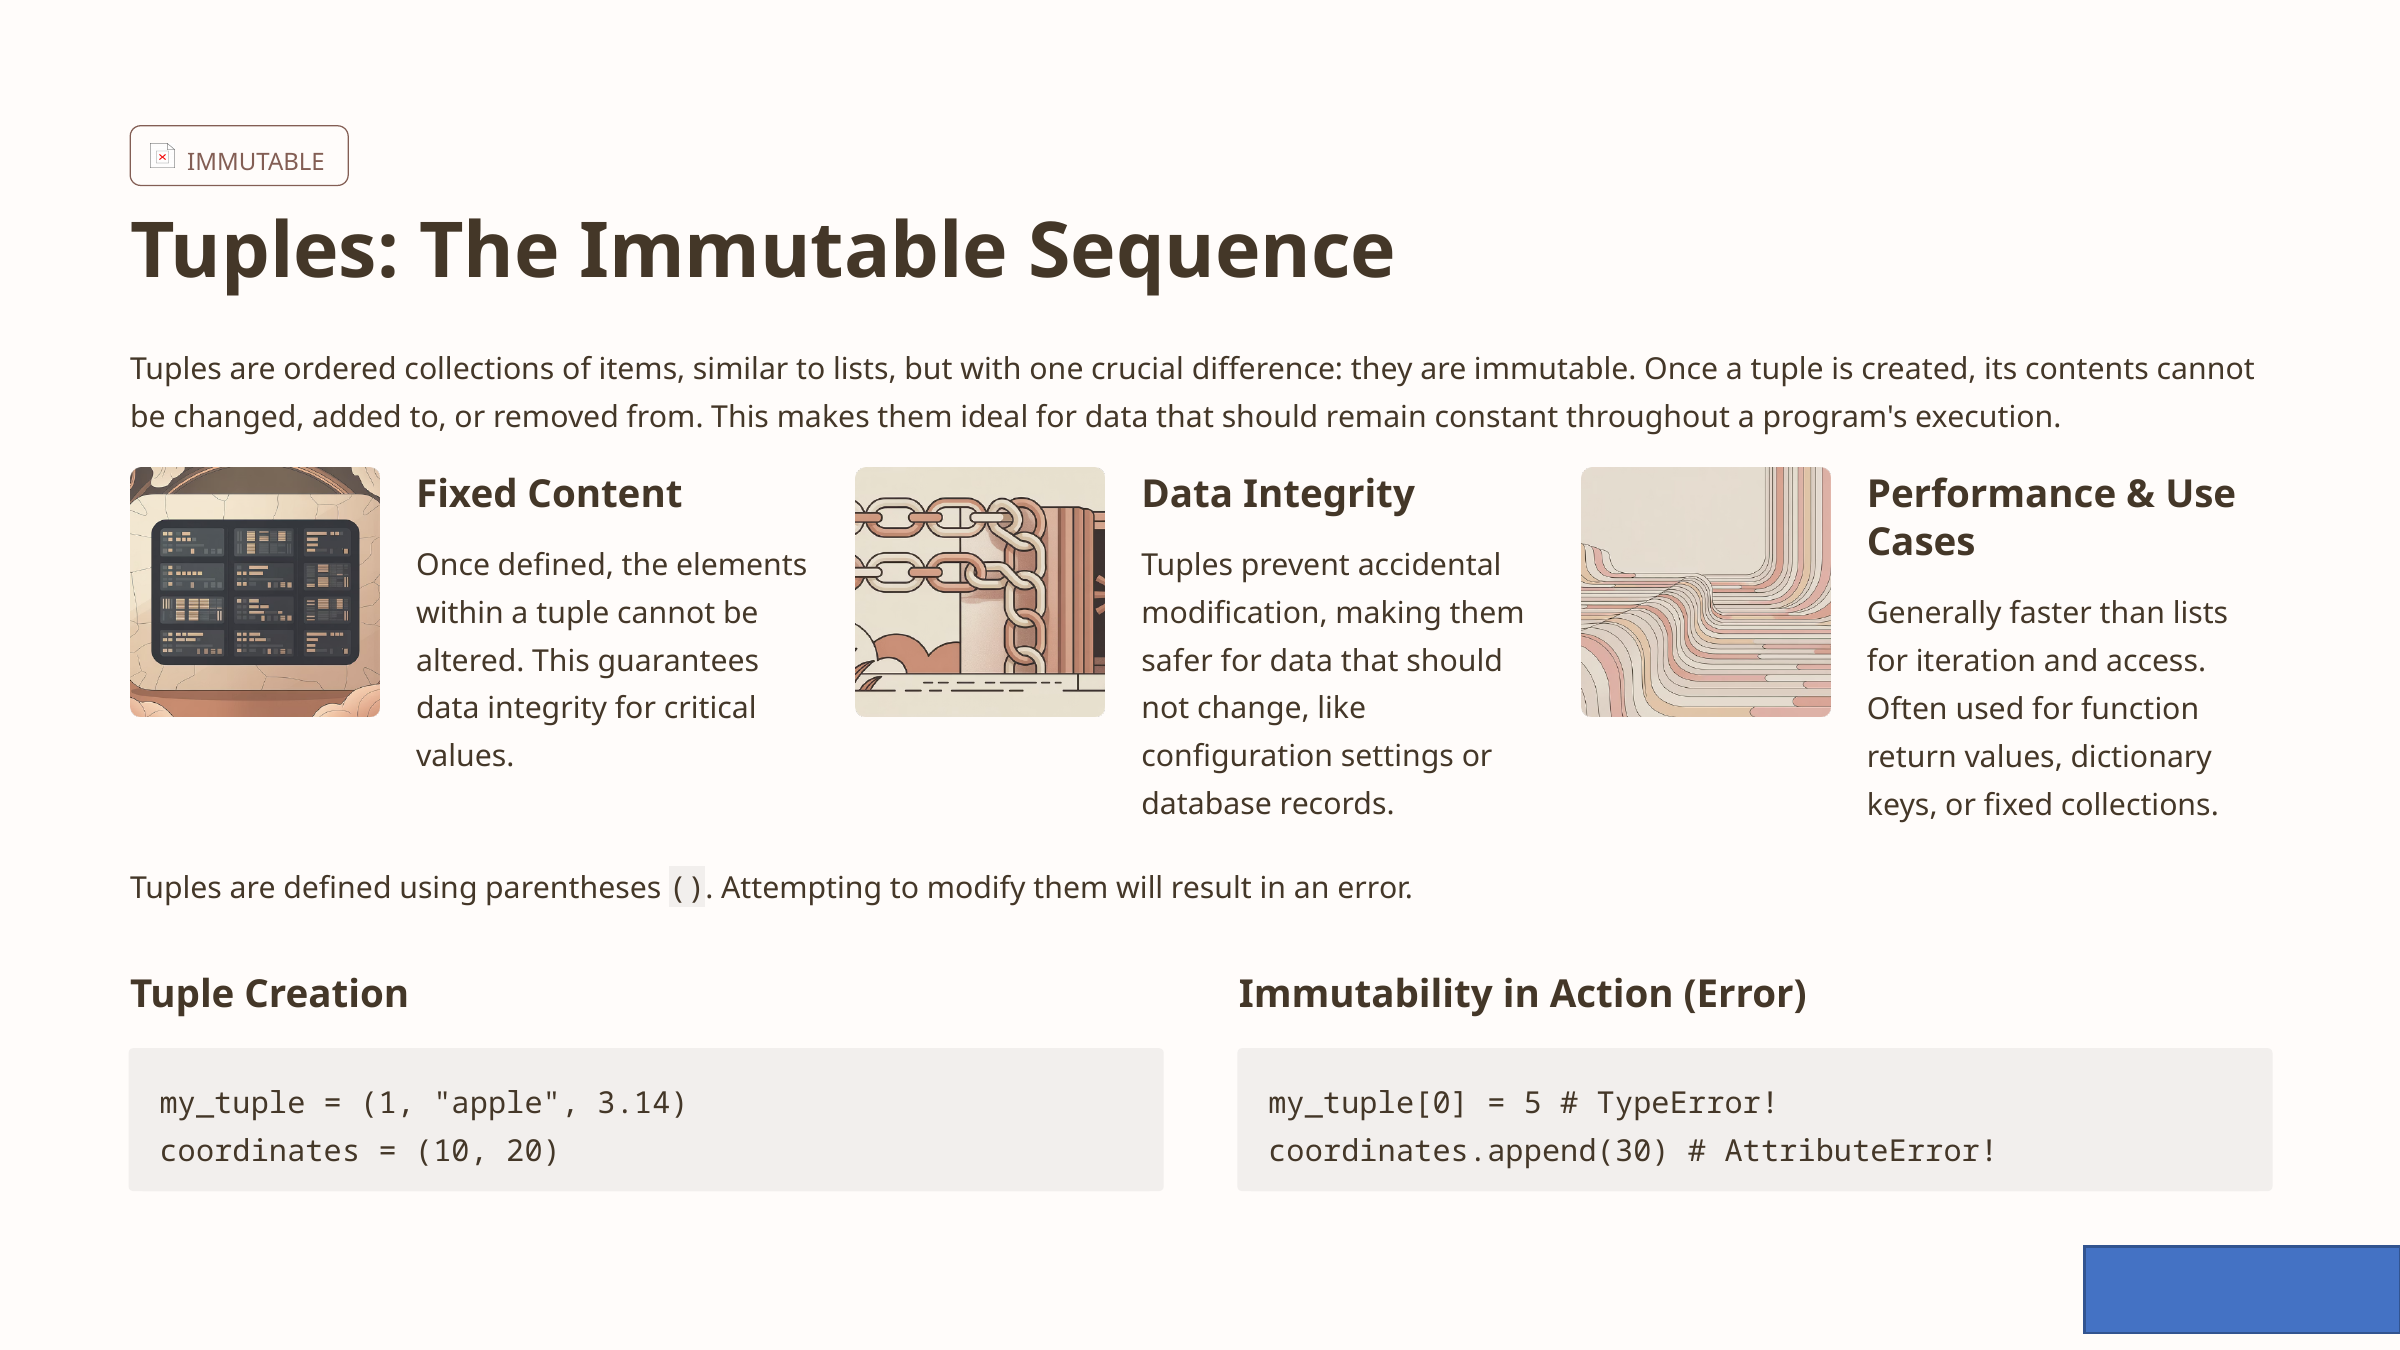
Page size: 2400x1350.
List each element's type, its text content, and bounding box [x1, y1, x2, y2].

text_box Tuples: The Immutable Sequence [130, 197, 1223, 294]
text_box Performance & Use Cases [1866, 467, 2270, 565]
text_box Tuples prevent accidental modification, making them safer for data that should not change, like configuration settings or database records. [1141, 533, 1545, 823]
text_box Fixed Content [415, 467, 803, 516]
picture [149, 143, 175, 169]
text_box IMMUTABLE [187, 136, 329, 175]
text_box Tuples are ordered collections of items, similar to lists, but with one crucial difference: they are immutable. Once a tuple is created, its contents cannot be changed, added to, or removed from. This makes them ideal for data that should remain constant throughout a program's execution. [130, 337, 2270, 435]
text_box Immutability in Action (Error) [1238, 966, 1739, 1016]
text_box my_tuple[0] = 5 # TypeError! coordinates.append(30) # AttributeError! [1268, 1071, 2242, 1168]
text_box Tuple Creation [130, 966, 517, 1016]
text_box [2083, 1245, 2400, 1334]
text_box [130, 125, 349, 186]
picture [855, 467, 1105, 717]
text_box Data Integrity [1141, 467, 1528, 516]
text_box my_tuple = (1, "apple", 3.14) coordinates = (10, 20) [159, 1071, 1133, 1168]
text_box Once defined, the elements within a tuple cannot be altered. This guarantees data integrity for critical values. [415, 533, 819, 775]
text_box [1237, 1048, 2273, 1192]
text_box Tuples are defined using parentheses (). Attempting to modify them will result in an error. [130, 856, 2270, 905]
picture [2106, 1334, 2389, 1339]
text_box Generally faster than lists for iteration and access. Often used for function return values, dictionary keys, or fixed collections. [1866, 581, 2270, 823]
text_box [128, 1048, 1164, 1192]
picture [1581, 467, 1831, 717]
picture [130, 467, 380, 717]
